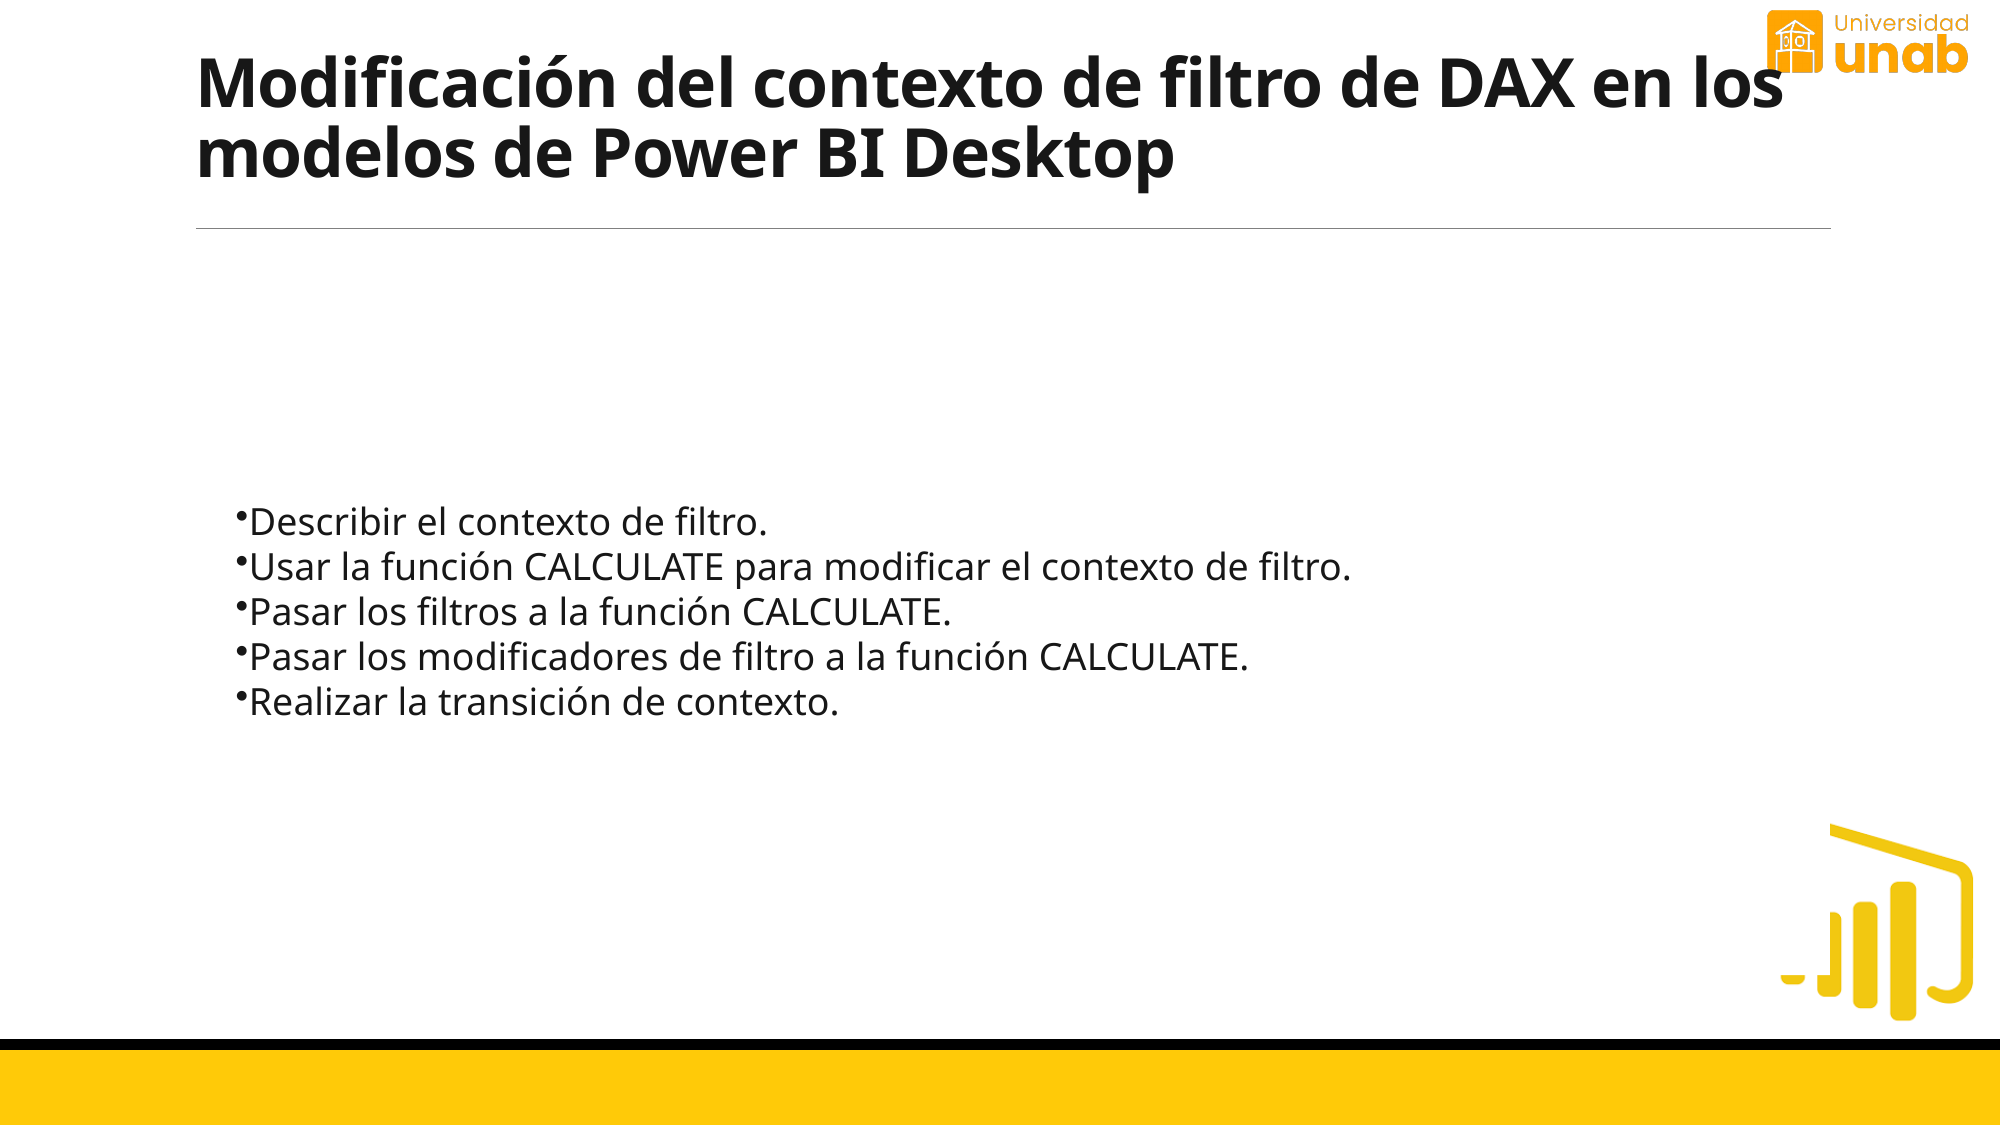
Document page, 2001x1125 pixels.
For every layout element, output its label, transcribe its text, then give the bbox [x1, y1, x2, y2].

picture [1739, 1, 1999, 82]
title Modificación del contexto de filtro de DAX en los modelos de Power BI Desktop [180, 42, 1830, 281]
picture [1762, 803, 1997, 1034]
list Describir el contexto de filtro. Usar la función CALCULATE para modificar el contexto de filtro. Pasar los filtros a la función CALCULATE. Pasar los modificadores de filtro a la función CALCULATE. Realizar la transición de contexto. [180, 290, 1830, 976]
